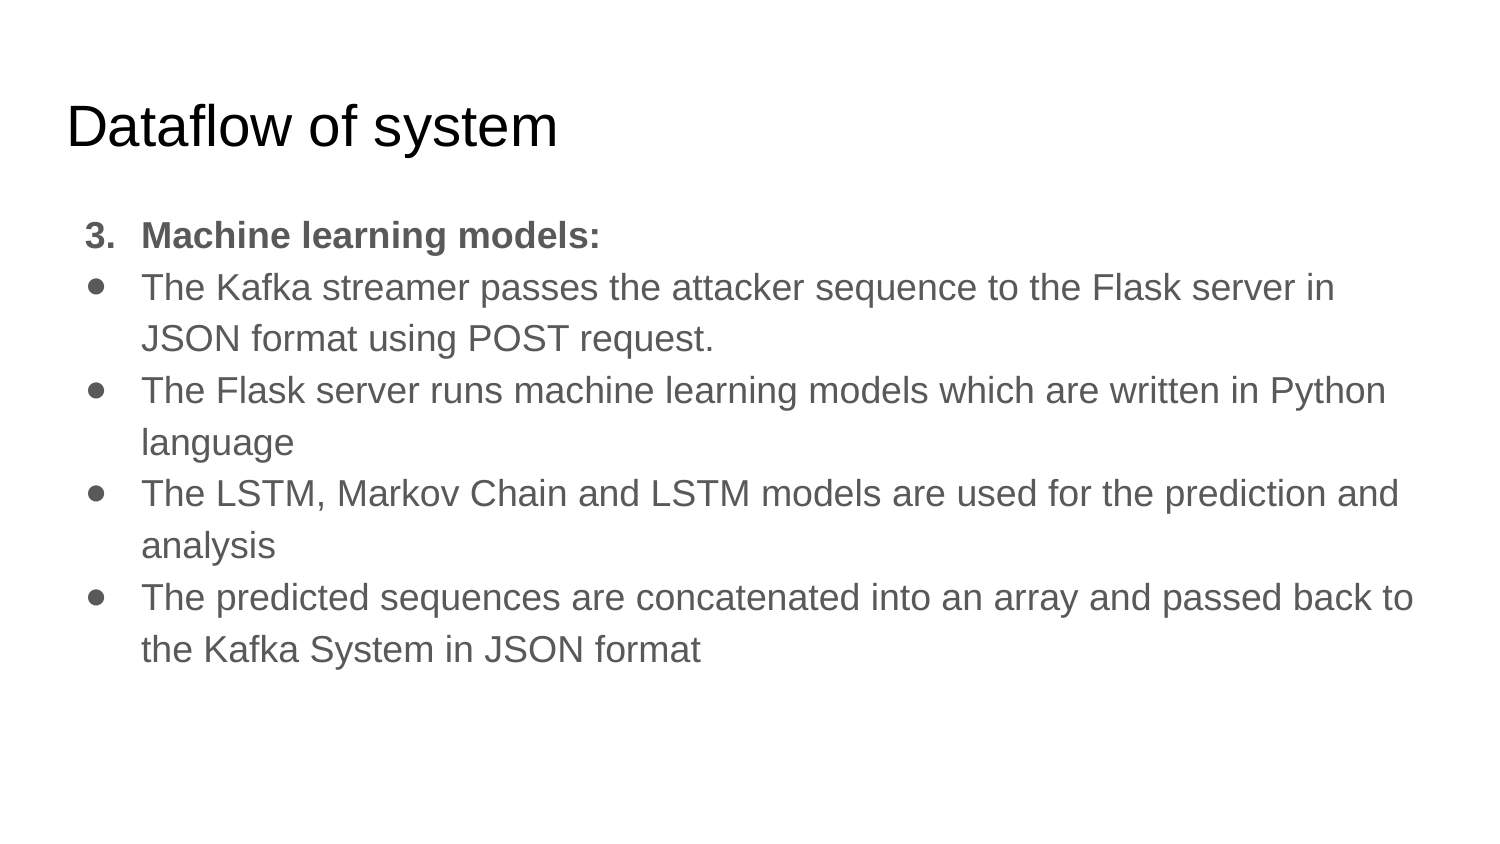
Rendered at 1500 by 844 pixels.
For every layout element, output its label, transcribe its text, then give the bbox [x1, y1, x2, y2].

list Machine learning models: The Kafka streamer passes the attacker sequence to the Flask server in JSON format using POST request. The Flask server runs machine learning models which are written in Python language The LSTM, Markov Chain and LSTM models are used for the prediction and analysis The predicted sequences are concatenated into an array and passed back to the Kafka System in JSON format [51, 189, 1449, 750]
title Dataflow of system [51, 72, 1449, 167]
